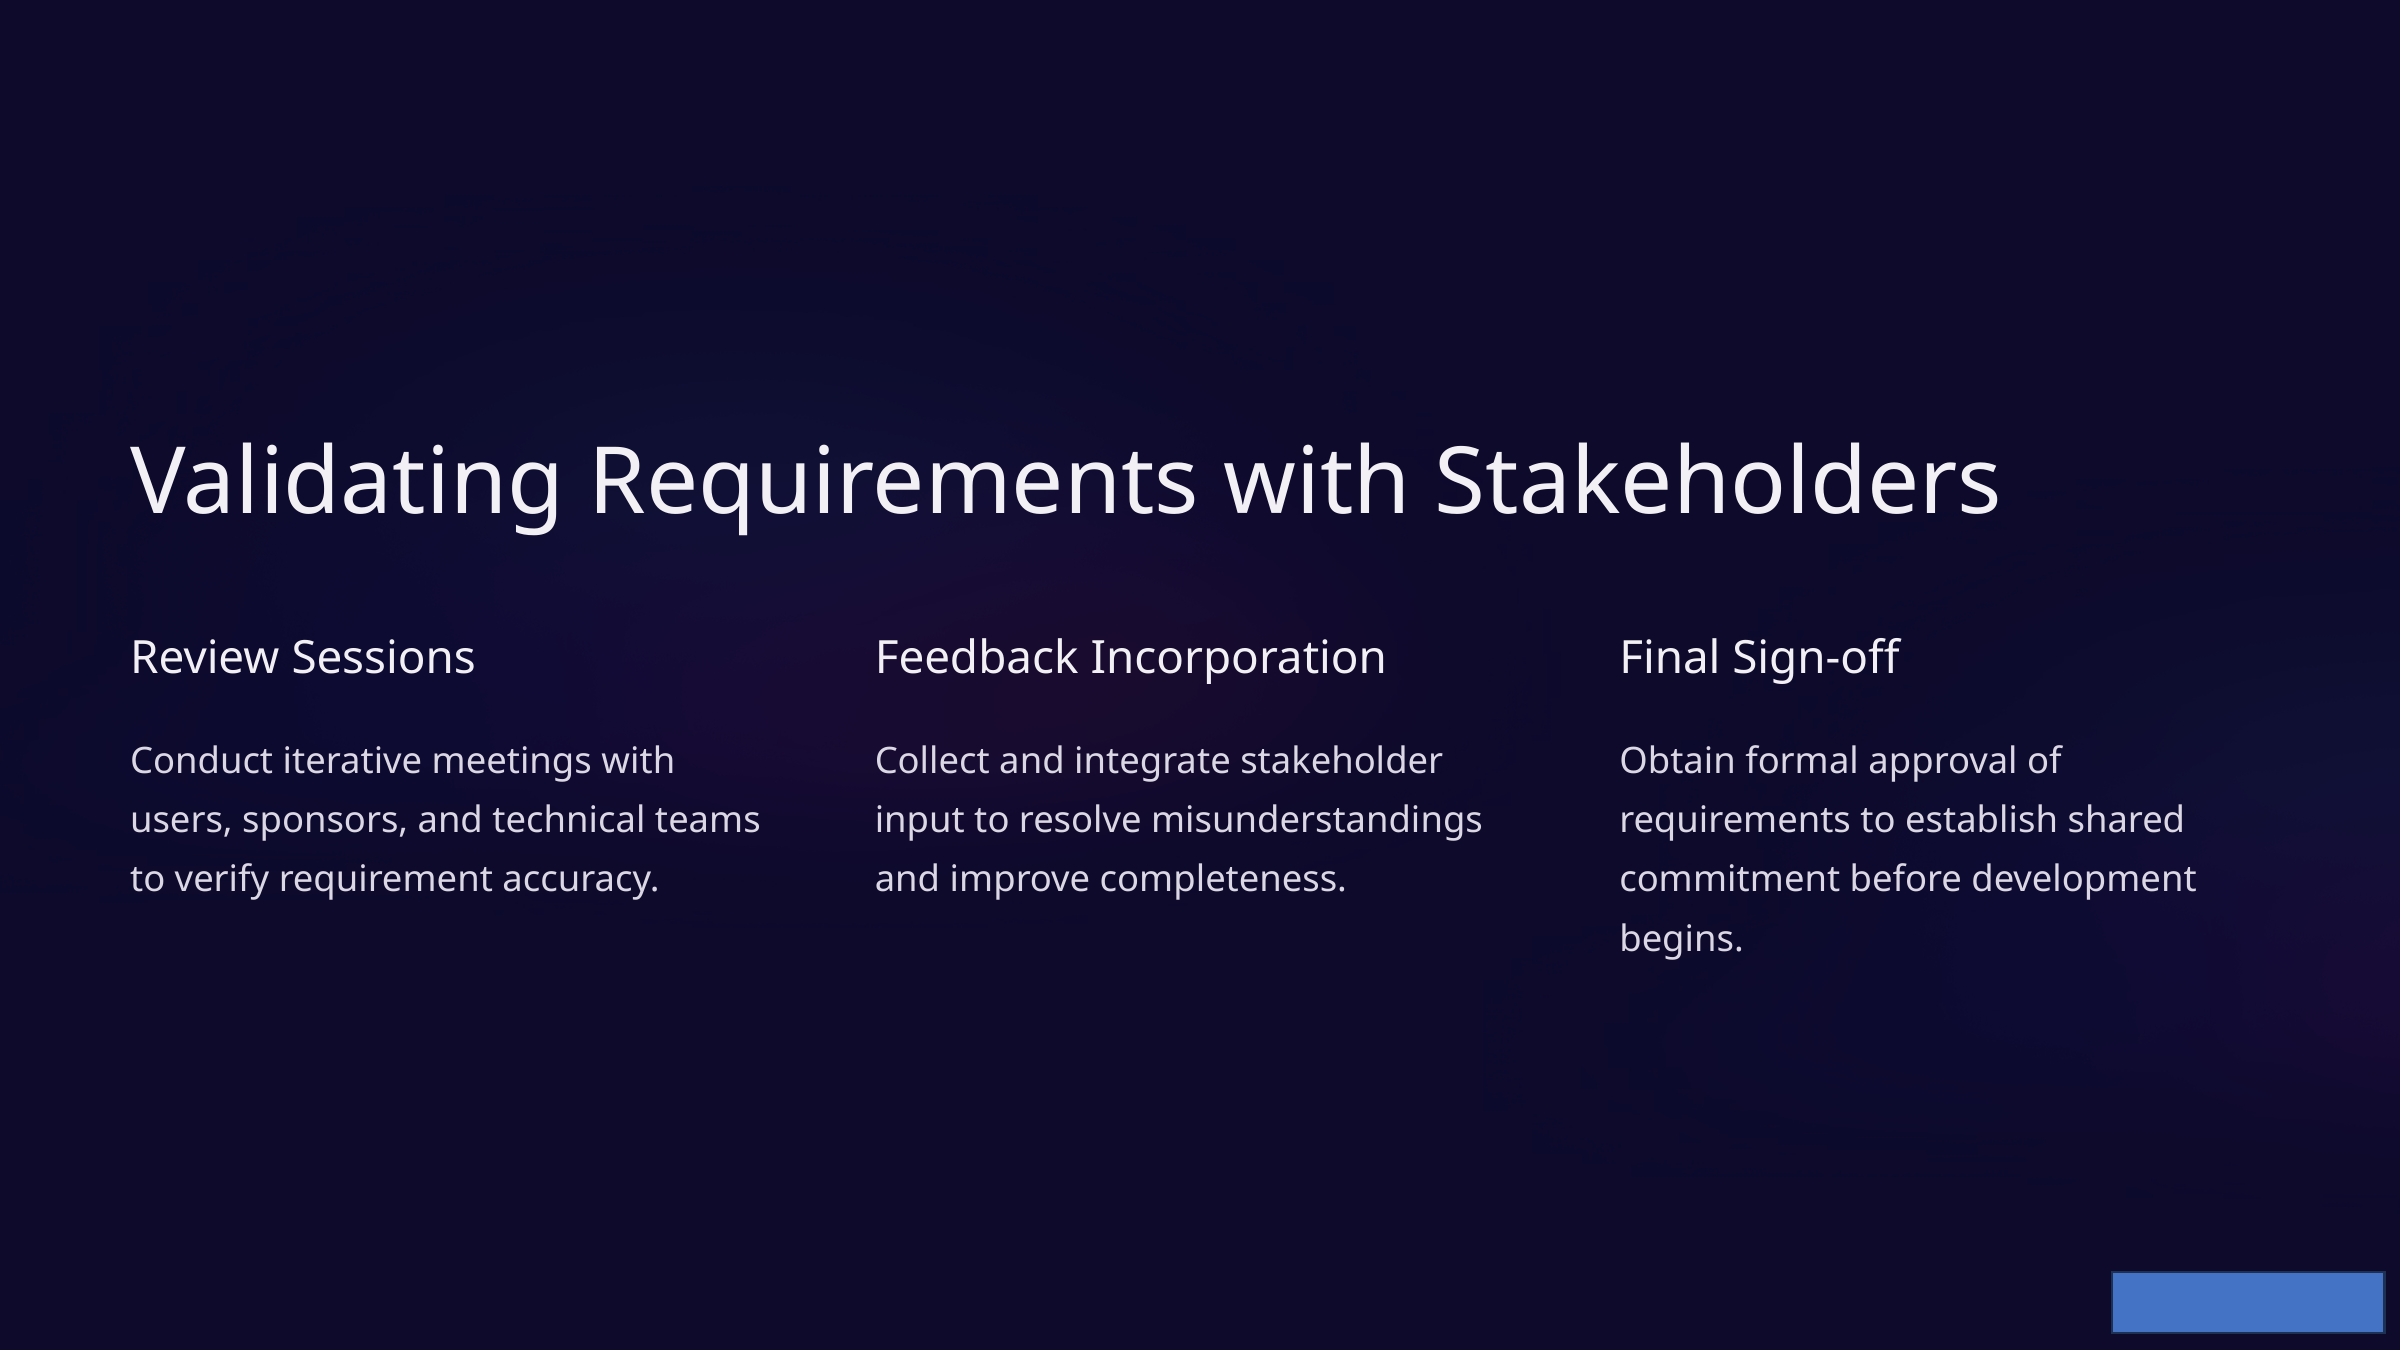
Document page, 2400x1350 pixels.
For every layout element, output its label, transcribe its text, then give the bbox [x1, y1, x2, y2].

text_box [2111, 1271, 2386, 1334]
text_box Review Sessions [130, 625, 596, 684]
text_box Conduct iterative meetings with users, sponsors, and technical teams to verify requirement accuracy. [130, 721, 783, 900]
text_box Feedback Incorporation [874, 625, 1432, 684]
text_box Final Sign-off [1619, 625, 2085, 684]
text_box Collect and integrate stakeholder input to resolve misunderstandings and improve completeness. [874, 721, 1528, 900]
picture [2106, 1271, 2389, 1339]
text_box Validating Requirements with Stakeholders [130, 416, 2155, 533]
text_box Obtain formal approval of requirements to establish shared commitment before development begins. [1619, 721, 2272, 900]
